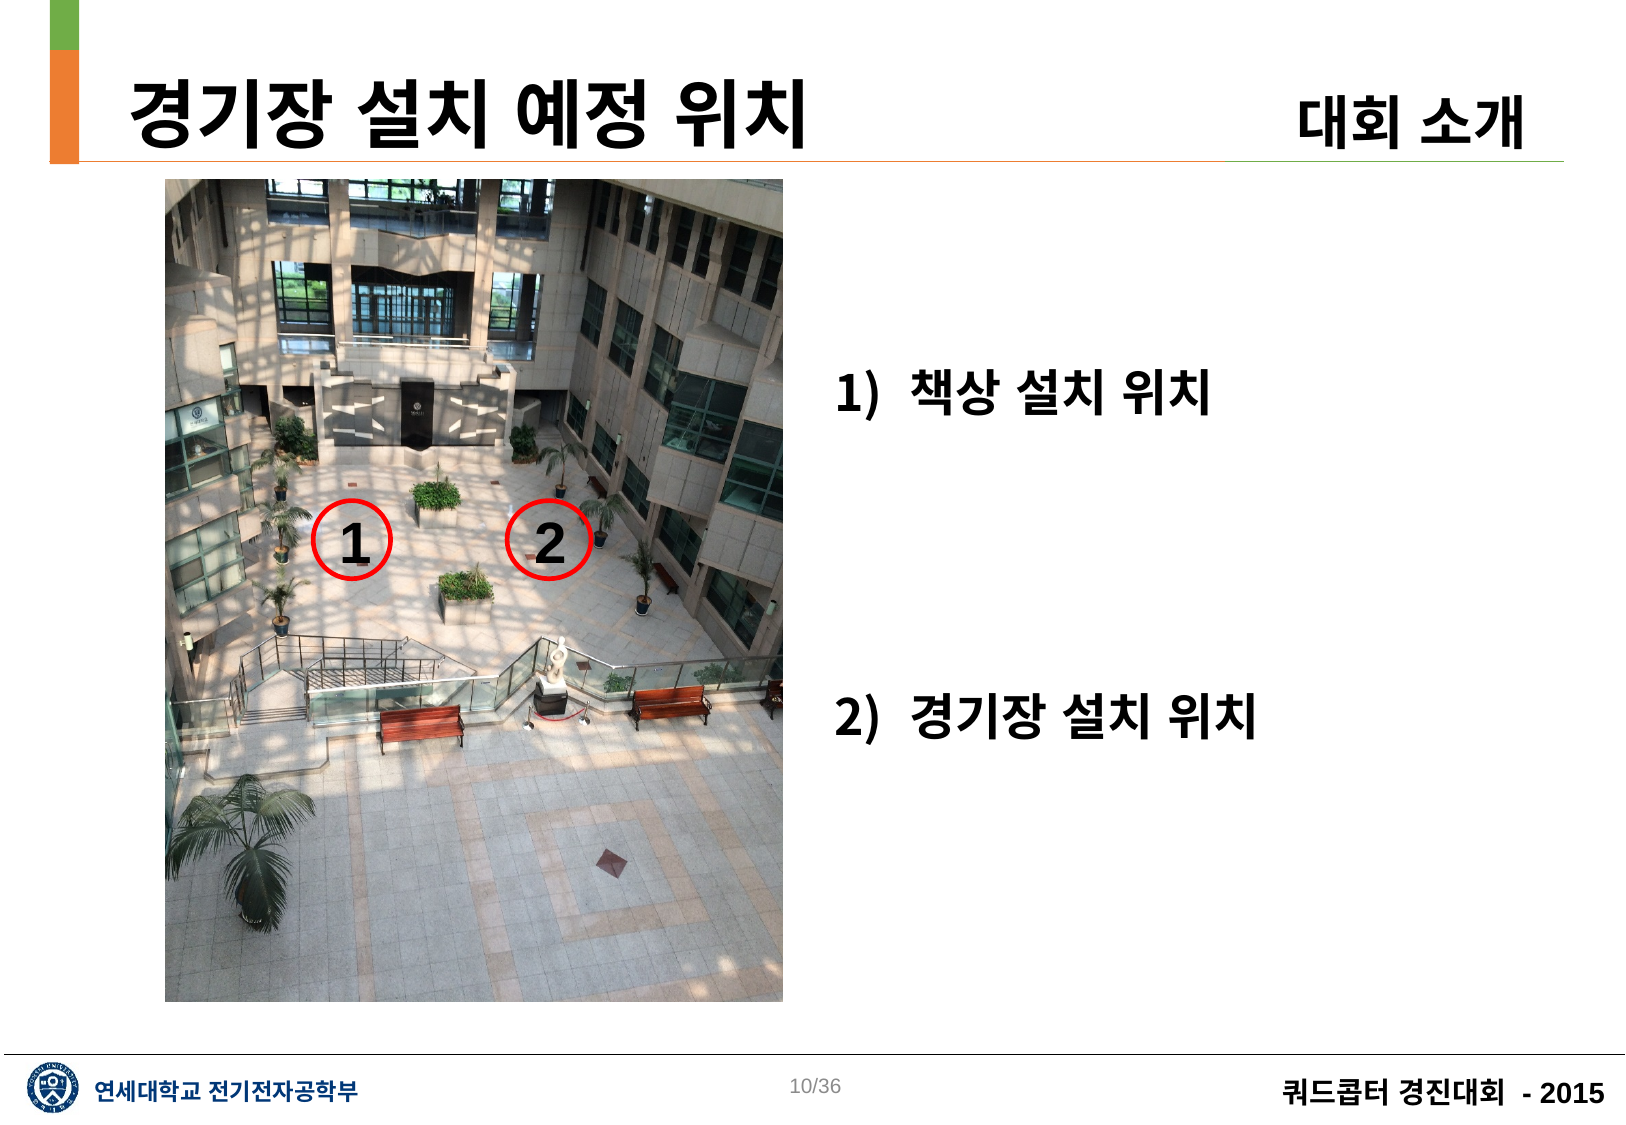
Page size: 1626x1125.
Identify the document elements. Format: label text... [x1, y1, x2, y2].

picture [25, 1060, 80, 1115]
text_box 대회 소개 [1281, 72, 1625, 179]
picture [165, 179, 783, 1002]
text_box 경기장 설치 예정 위치 [112, 59, 1170, 167]
text_box 책상 설치 위치 경기장 설치 위치 [819, 360, 1563, 987]
